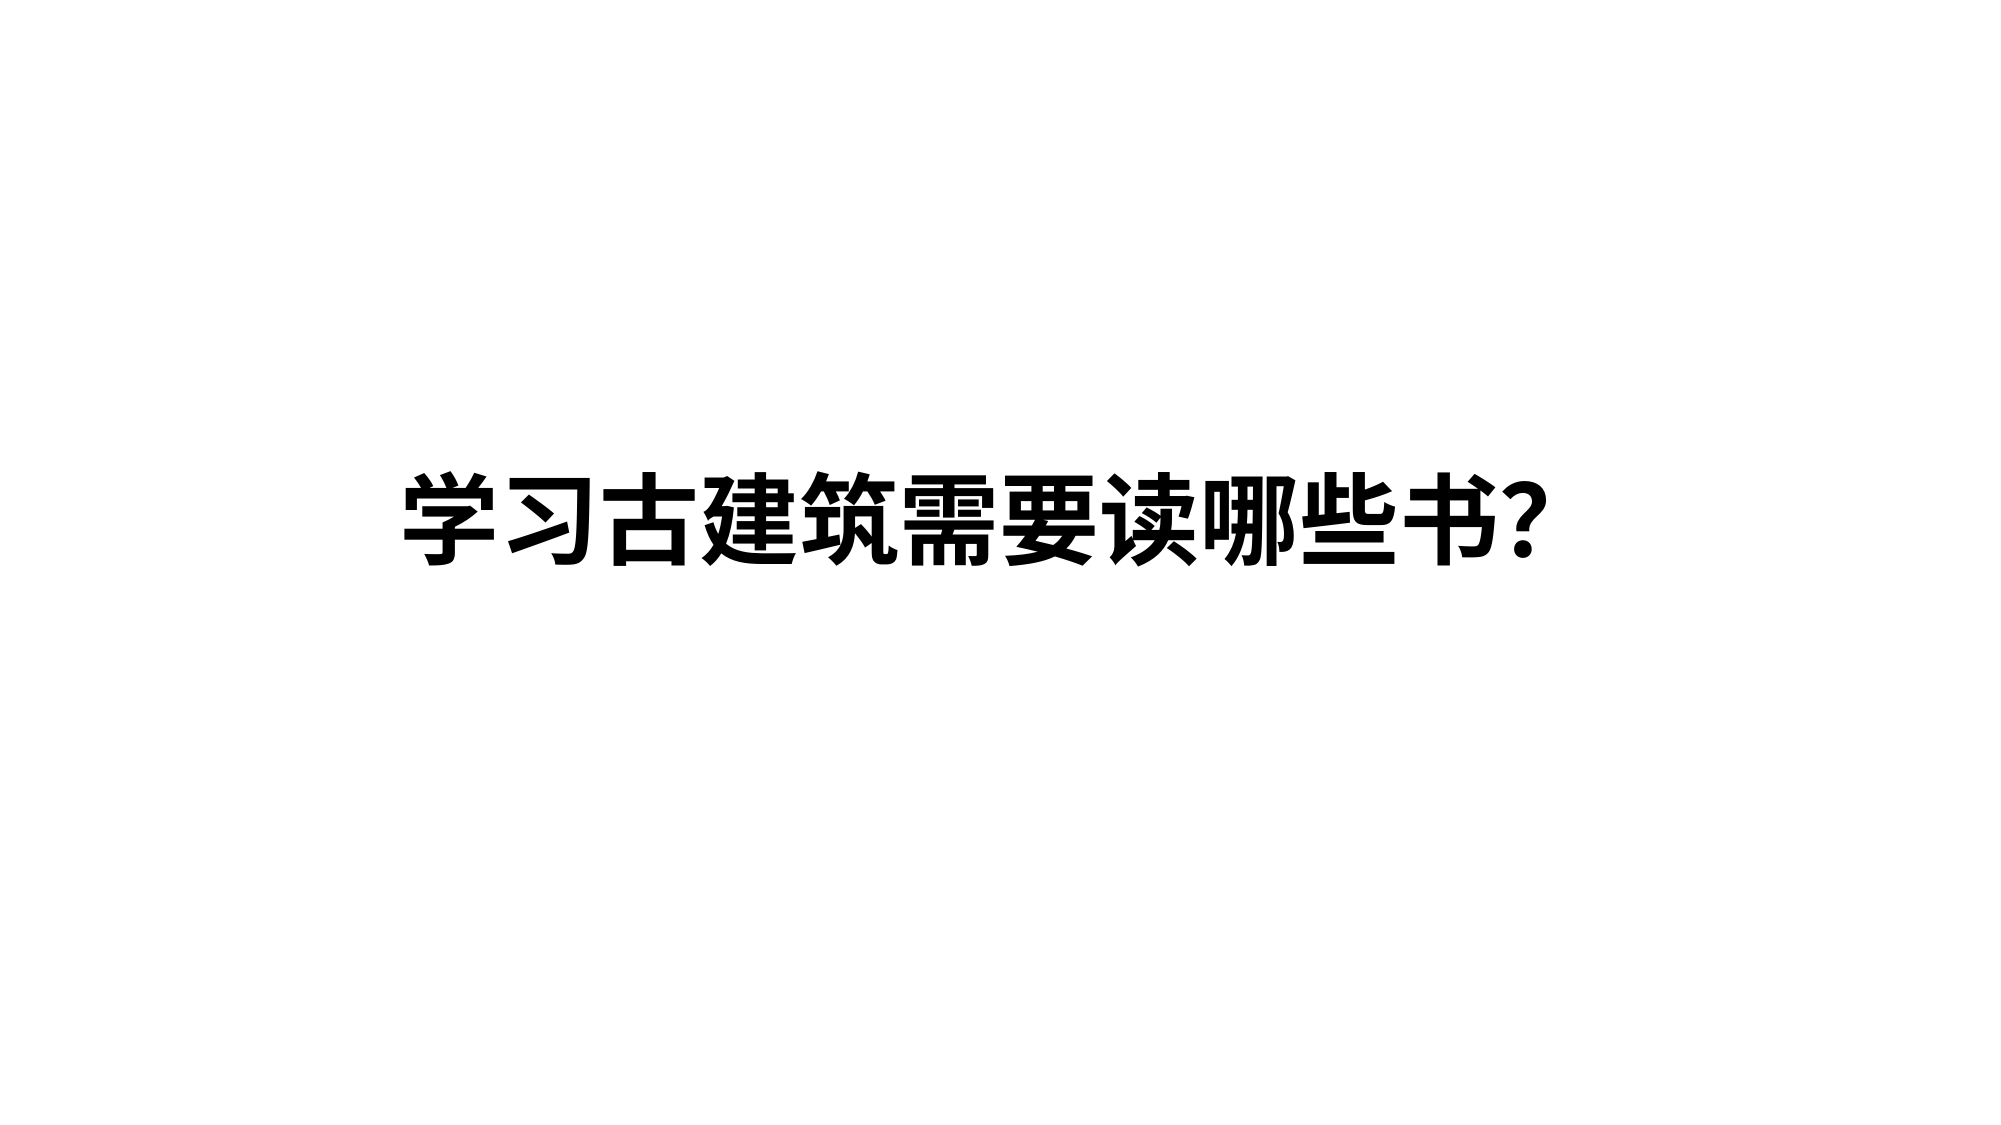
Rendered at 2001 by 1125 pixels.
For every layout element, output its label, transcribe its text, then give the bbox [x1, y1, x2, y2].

title 学习古建筑需要读哪些书？ [137, 295, 1863, 755]
